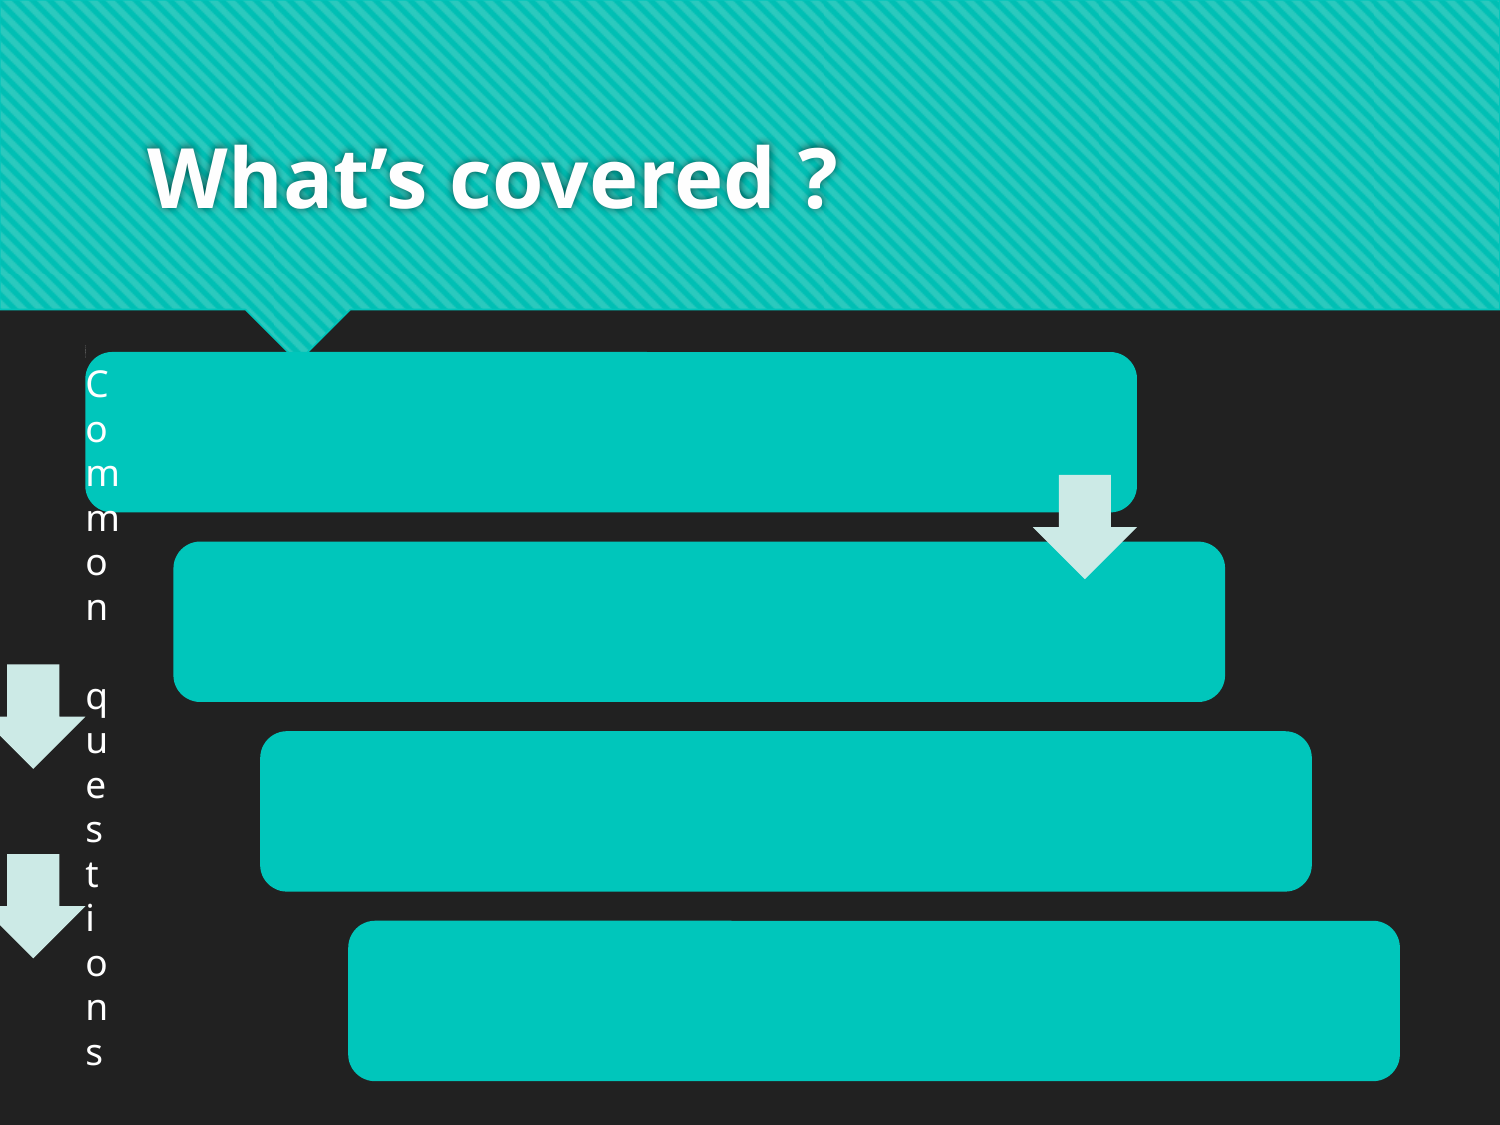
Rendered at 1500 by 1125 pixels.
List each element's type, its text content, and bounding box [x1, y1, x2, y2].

title What’s covered ? [132, 73, 1368, 233]
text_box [85, 351, 1401, 1082]
